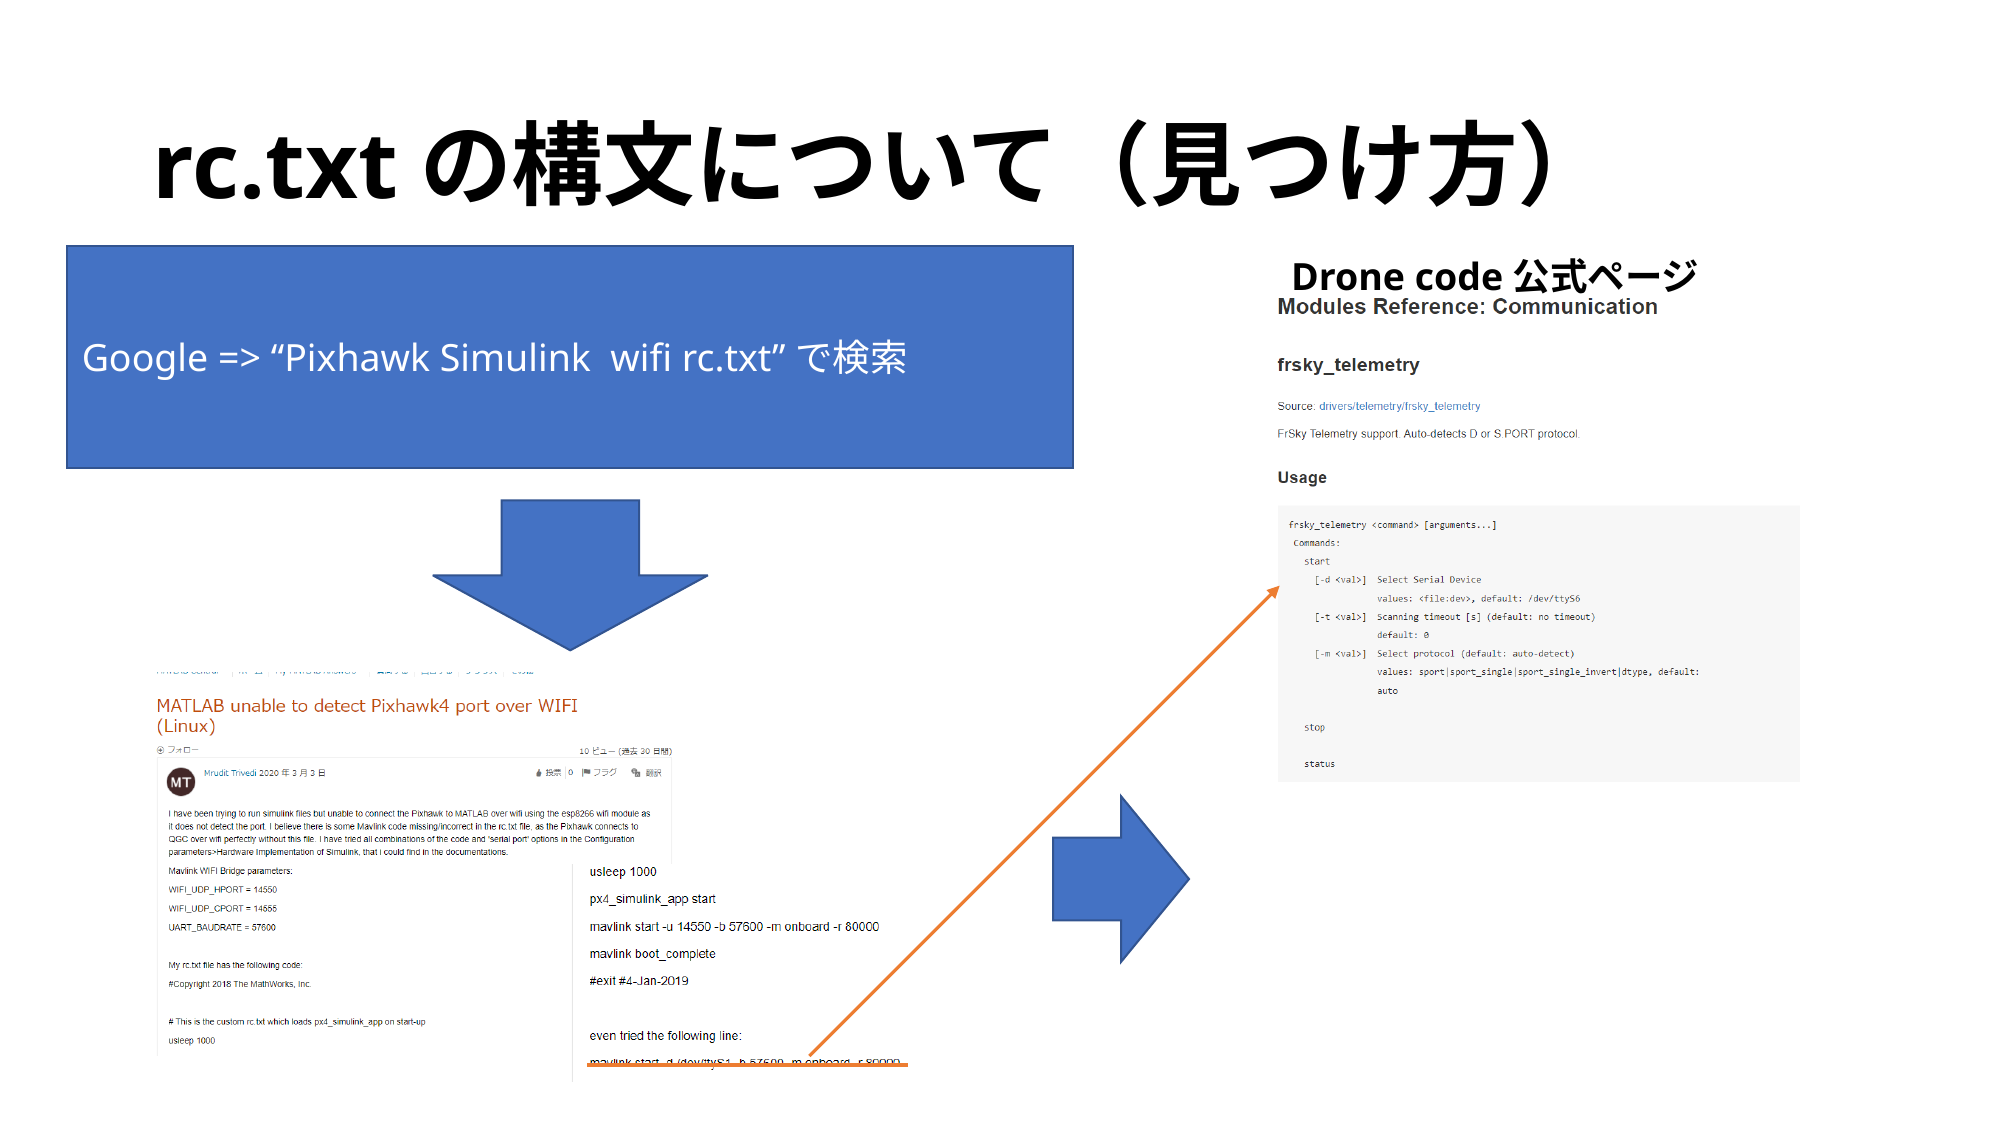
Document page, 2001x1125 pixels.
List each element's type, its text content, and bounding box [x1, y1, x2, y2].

text_box [432, 499, 709, 652]
text_box Google => “Pixhawk Simulink wifi rc.txt”で検索 [66, 245, 1074, 469]
text_box Drone code公式ページ [1276, 245, 1714, 272]
picture [1201, 272, 1846, 791]
picture [570, 864, 969, 1082]
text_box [809, 585, 1280, 1056]
title rc.txtの構文について（見つけ方） [137, 59, 1863, 278]
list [67, 672, 679, 1056]
